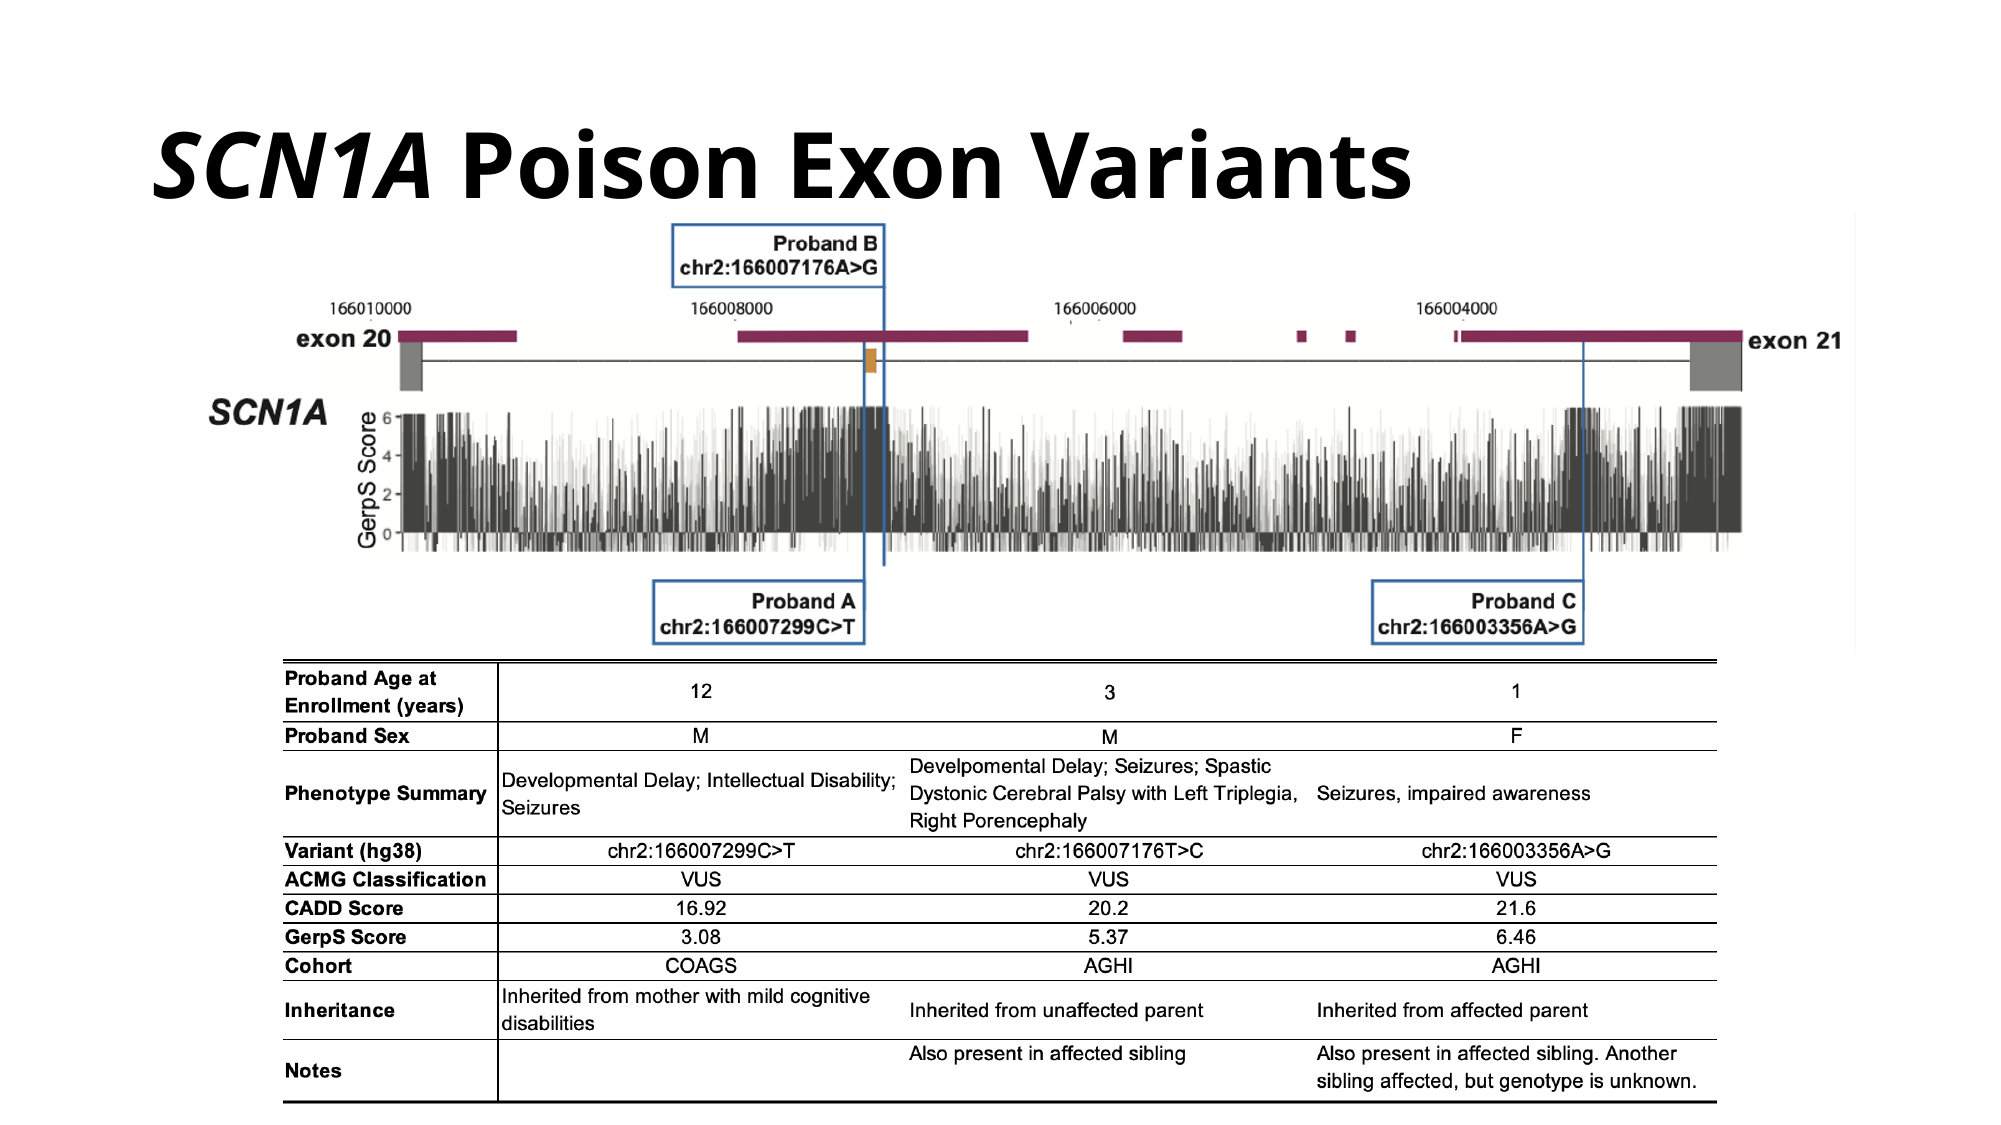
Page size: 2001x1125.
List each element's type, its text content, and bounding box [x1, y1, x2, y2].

picture [199, 211, 1863, 1106]
title SCN1A Poison Exon Variants [137, 59, 1863, 278]
